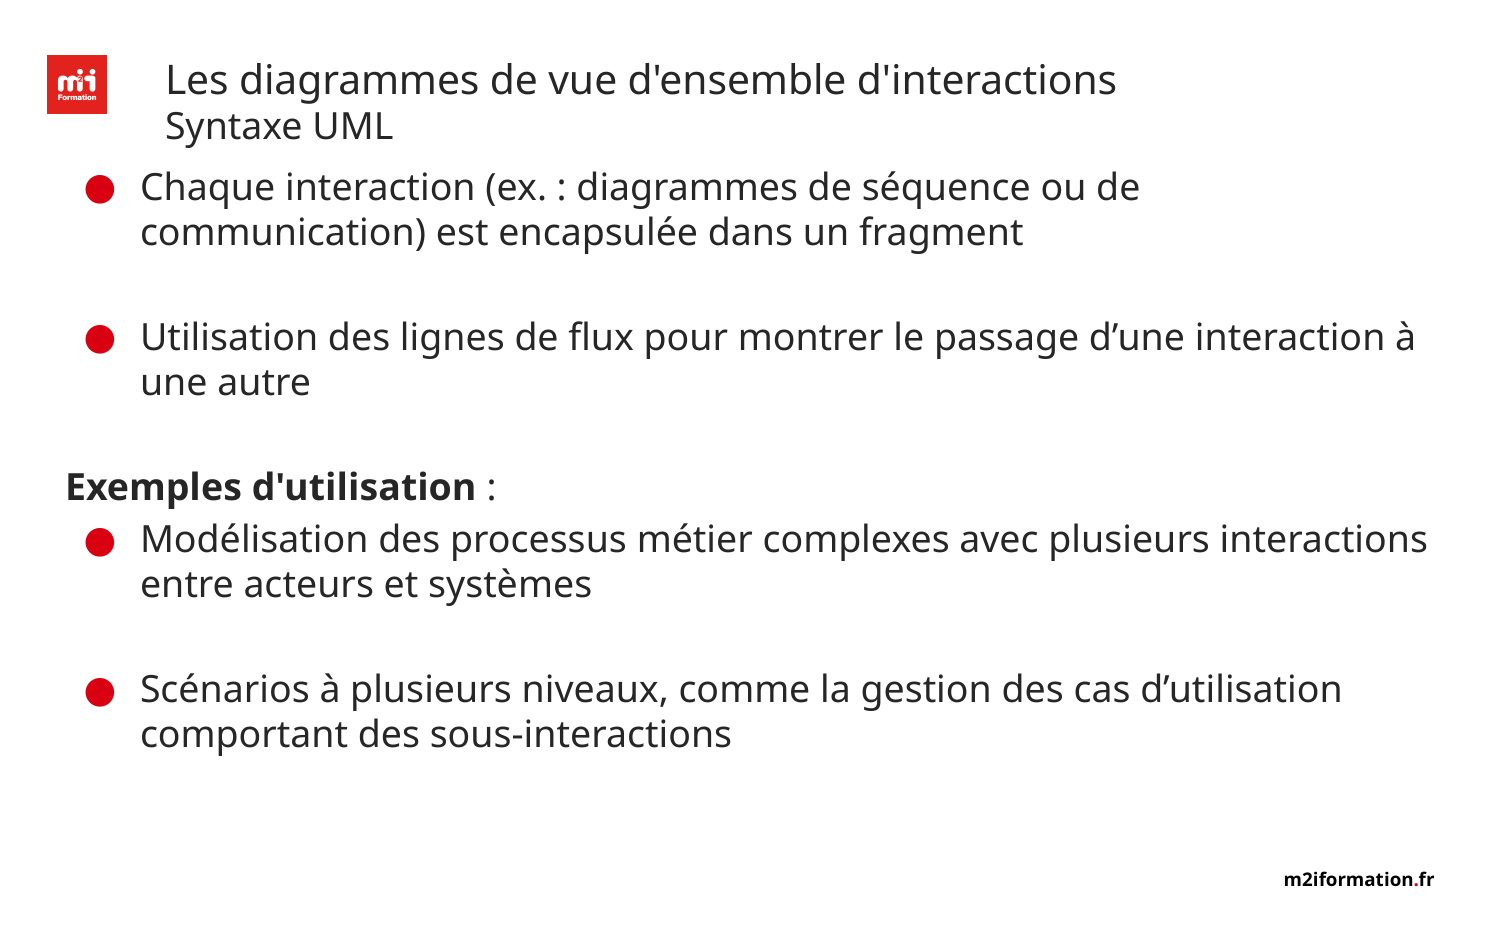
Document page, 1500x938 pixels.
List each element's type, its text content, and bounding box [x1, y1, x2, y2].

list Chaque interaction (ex. : diagrammes de séquence ou de communication) est encapsulée dans un fragment Utilisation des lignes de flux pour montrer le passage d’une interaction à une autre Exemples d'utilisation : Modélisation des processus métier complexes avec plusieurs interactions entre acteurs et systèmes Scénarios à plusieurs niveaux, comme la gestion des cas d’utilisation comportant des sous-interactions [49, 155, 1450, 859]
picture [47, 55, 107, 114]
title Les diagrammes de vue d'ensemble d'interactions Syntaxe UML [150, 45, 1500, 156]
